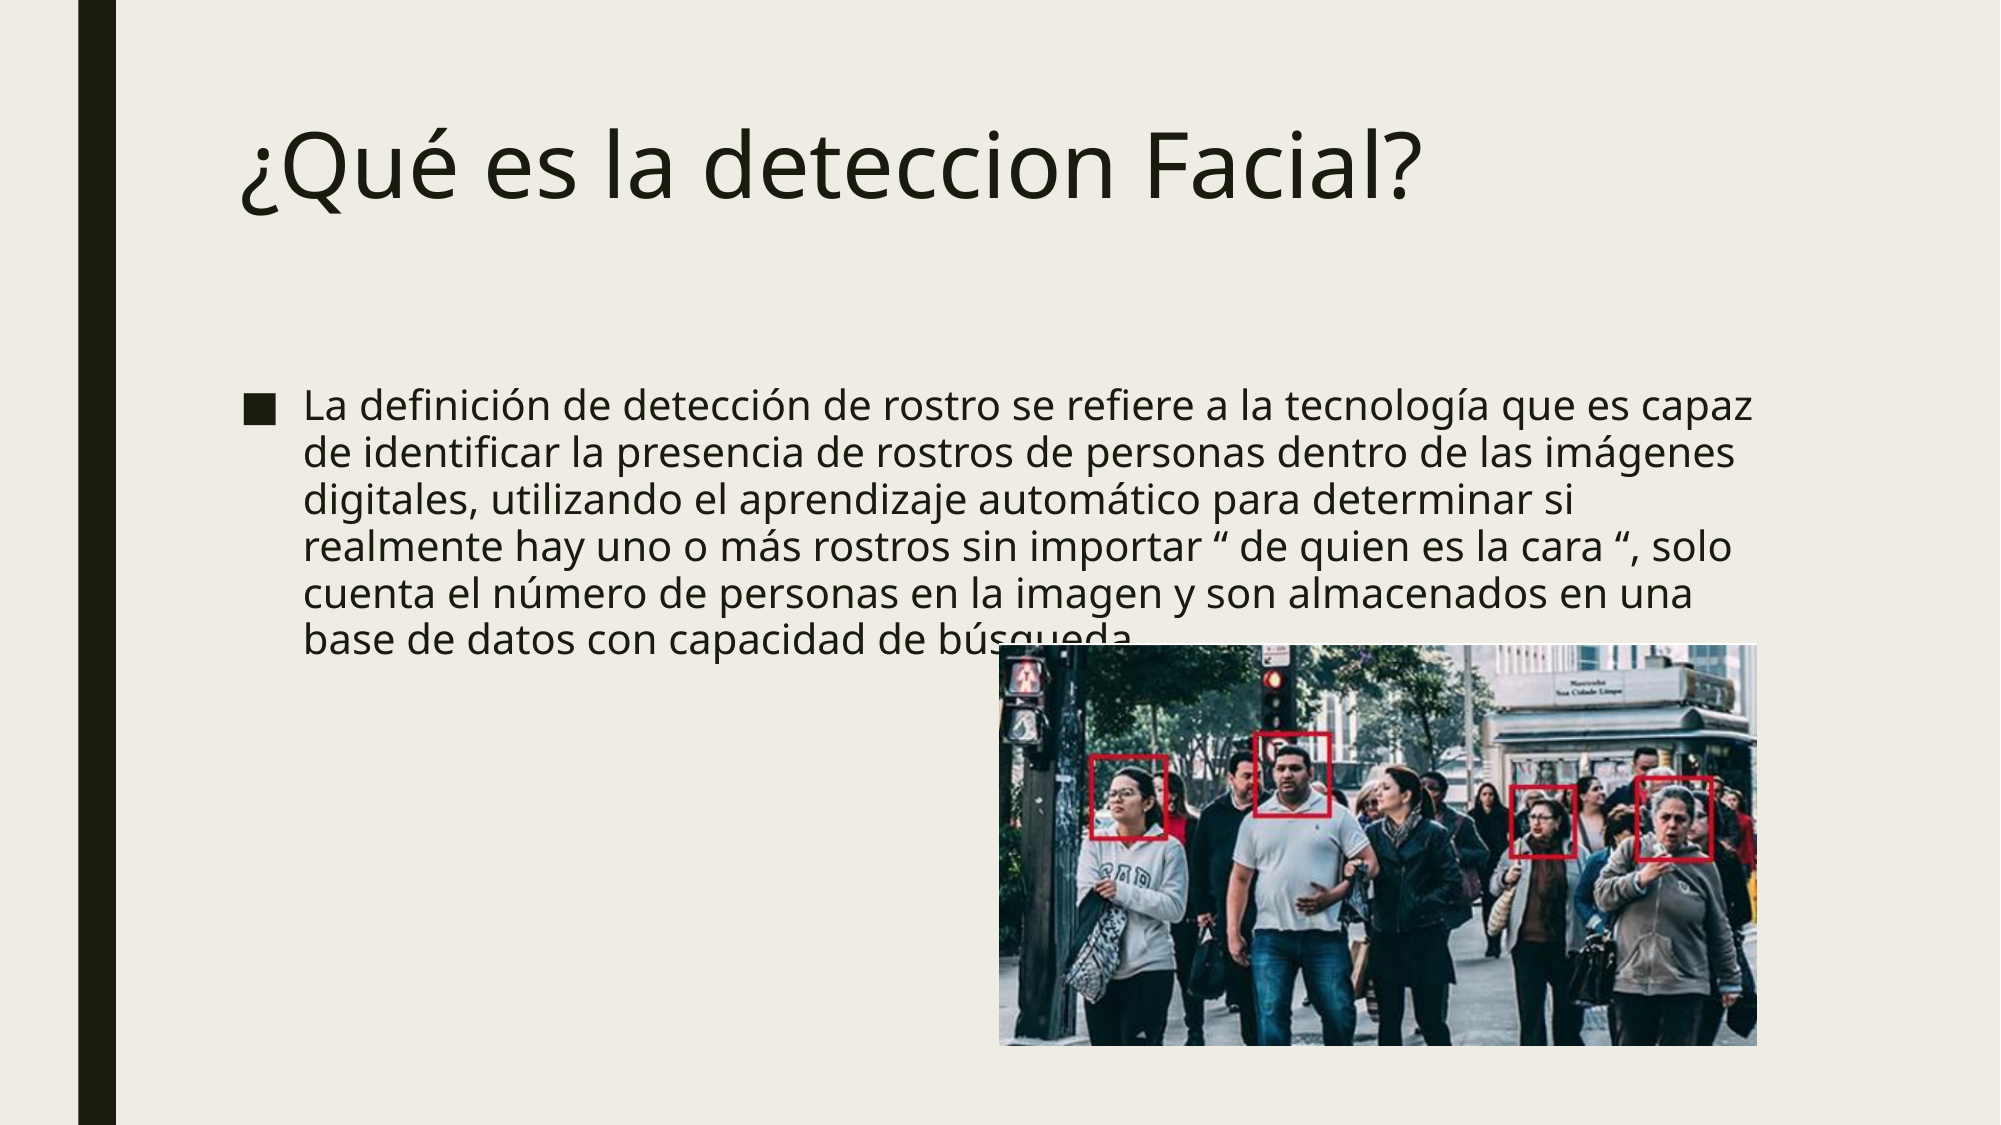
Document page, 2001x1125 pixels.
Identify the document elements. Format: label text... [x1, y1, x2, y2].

picture [999, 643, 1757, 1046]
title ¿Qué es la deteccion Facial? [225, 112, 1800, 357]
list La definición de detección de rostro se refiere a la tecnología que es capaz de identificar la presencia de rostros de personas dentro de las imágenes digitales, utilizando el aprendizaje automático para determinar si realmente hay uno o más rostros sin importar “ de quien es la cara “, solo cuenta el número de personas en la imagen y son almacenados en una base de datos con capacidad de búsqueda. [225, 375, 1800, 963]
